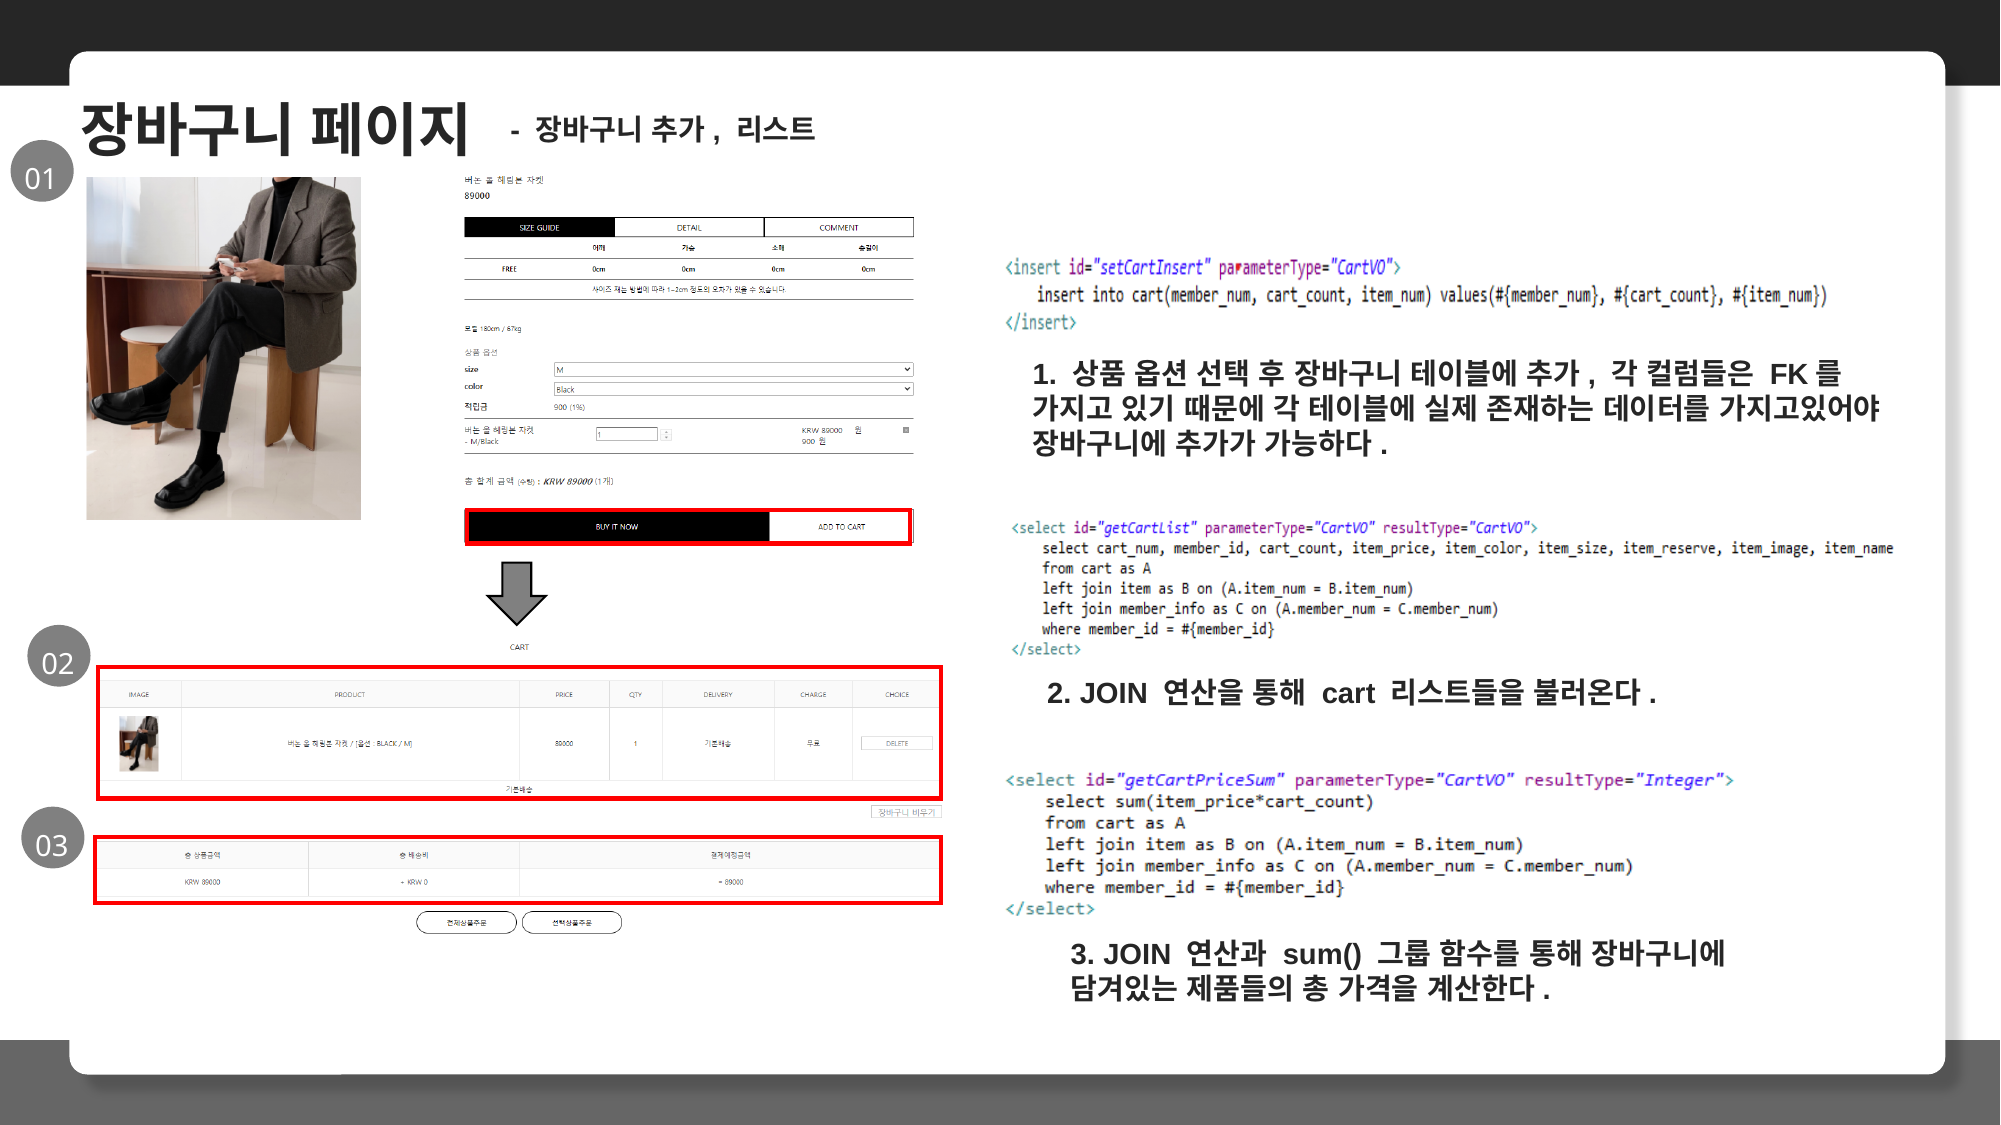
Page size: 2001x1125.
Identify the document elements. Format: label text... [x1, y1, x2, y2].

text_box 장바구니 페이지 [65, 85, 487, 171]
picture [79, 171, 929, 566]
text_box - 장바구니 추가, 리스트 [486, 103, 841, 154]
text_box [26, 624, 91, 689]
text_box 3. JOIN 연산과 sum() 그룹 함수를 통해 장바구니에 담겨있는 제품들의 총 가격을 계산한다. [1055, 927, 1777, 1013]
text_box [20, 806, 85, 870]
picture [994, 238, 1838, 348]
text_box [485, 566, 549, 627]
text_box [68, 50, 1947, 1076]
text_box [0, 1039, 2000, 1125]
text_box [0, 0, 2000, 87]
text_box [9, 139, 74, 204]
text_box 2. JOIN 연산을 통해 cart 리스트들을 불러온다. [1032, 666, 1777, 717]
picture [90, 630, 955, 945]
text_box 1. 상품 옵션 선택 후 장바구니 테이블에 추가, 각 컬럼들은 FK를 가지고 있기 때문에 각 테이블에 실제 존재하는 데이터를 가지고있어야 장바구니에 추가가 가능하다. [1017, 347, 1897, 468]
picture [1007, 513, 1907, 664]
picture [994, 763, 1747, 926]
